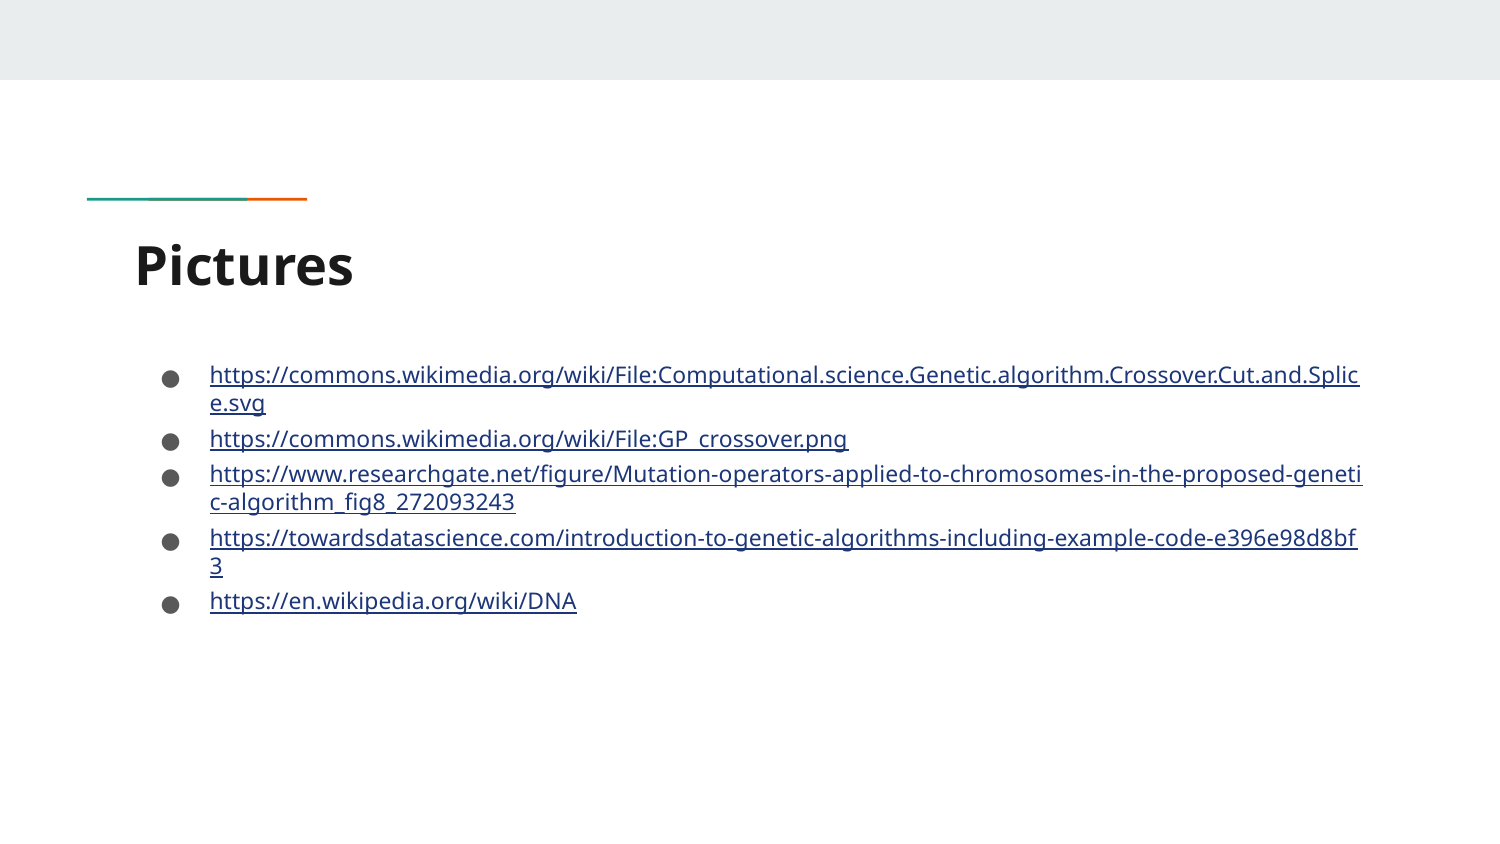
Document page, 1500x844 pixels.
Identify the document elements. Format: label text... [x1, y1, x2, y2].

title Pictures [119, 216, 1381, 305]
list https://commons.wikimedia.org/wiki/File:Computational.science.Genetic.algorithm.Crossover.Cut.and.Splice.svg https://commons.wikimedia.org/wiki/File:GP_crossover.png https://www.researchgate.net/figure/Mutation-operators-applied-to-chromosomes-in-the-proposed-genetic-algorithm_fig8_272093243 https://towardsdatascience.com/introduction-to-genetic-algorithms-including-example-code-e396e98d8bf3 https://en.wikipedia.org/wiki/DNA [119, 341, 1381, 790]
